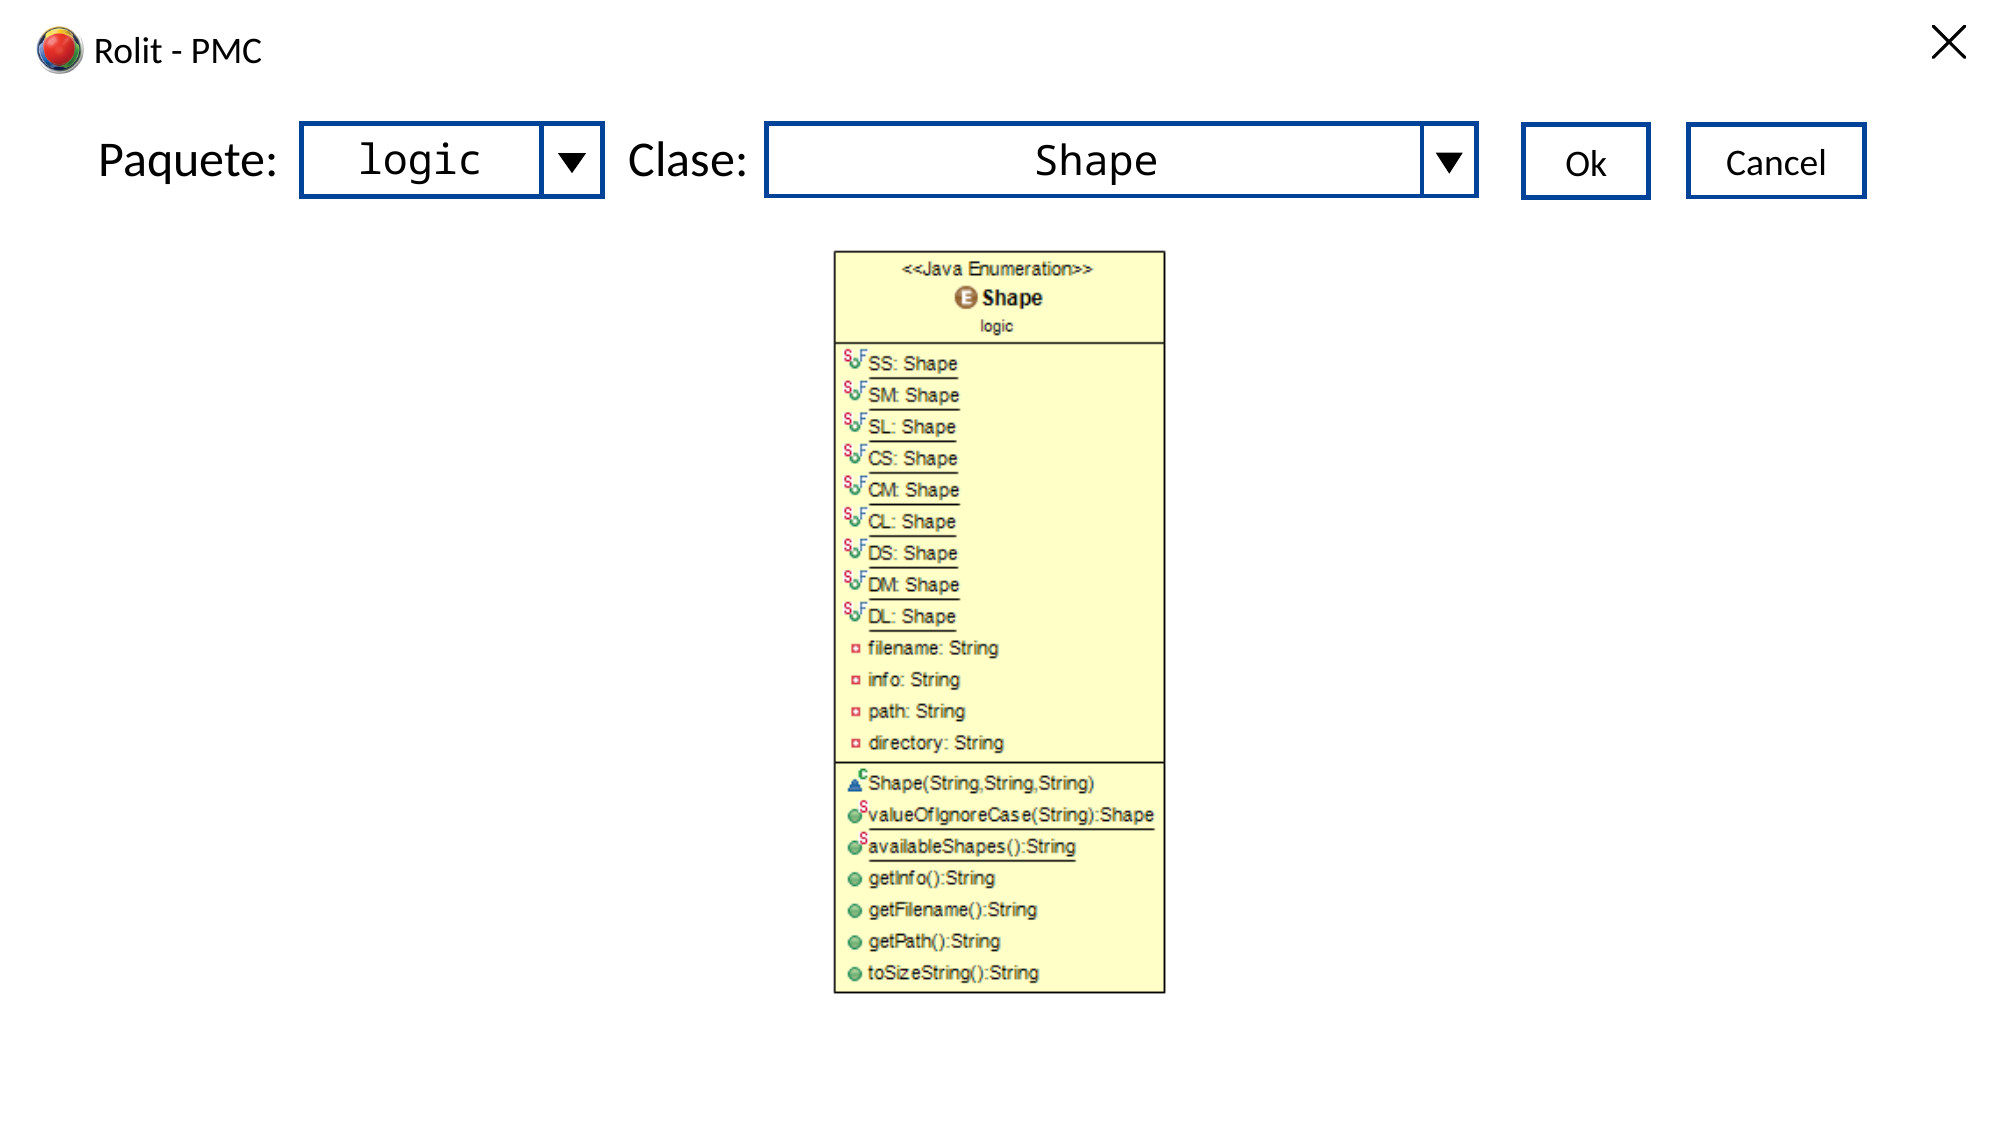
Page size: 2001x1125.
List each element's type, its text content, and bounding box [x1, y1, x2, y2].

picture [828, 246, 1171, 999]
text_box Cancel [1687, 123, 1866, 198]
text_box Ok [1523, 124, 1650, 198]
text_box Paquete: [83, 119, 302, 194]
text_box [1933, 26, 1965, 58]
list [35, 26, 84, 74]
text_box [766, 123, 1477, 199]
text_box Clase: [613, 119, 832, 194]
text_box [300, 123, 603, 197]
text_box Rolit - PMC [79, 18, 297, 79]
